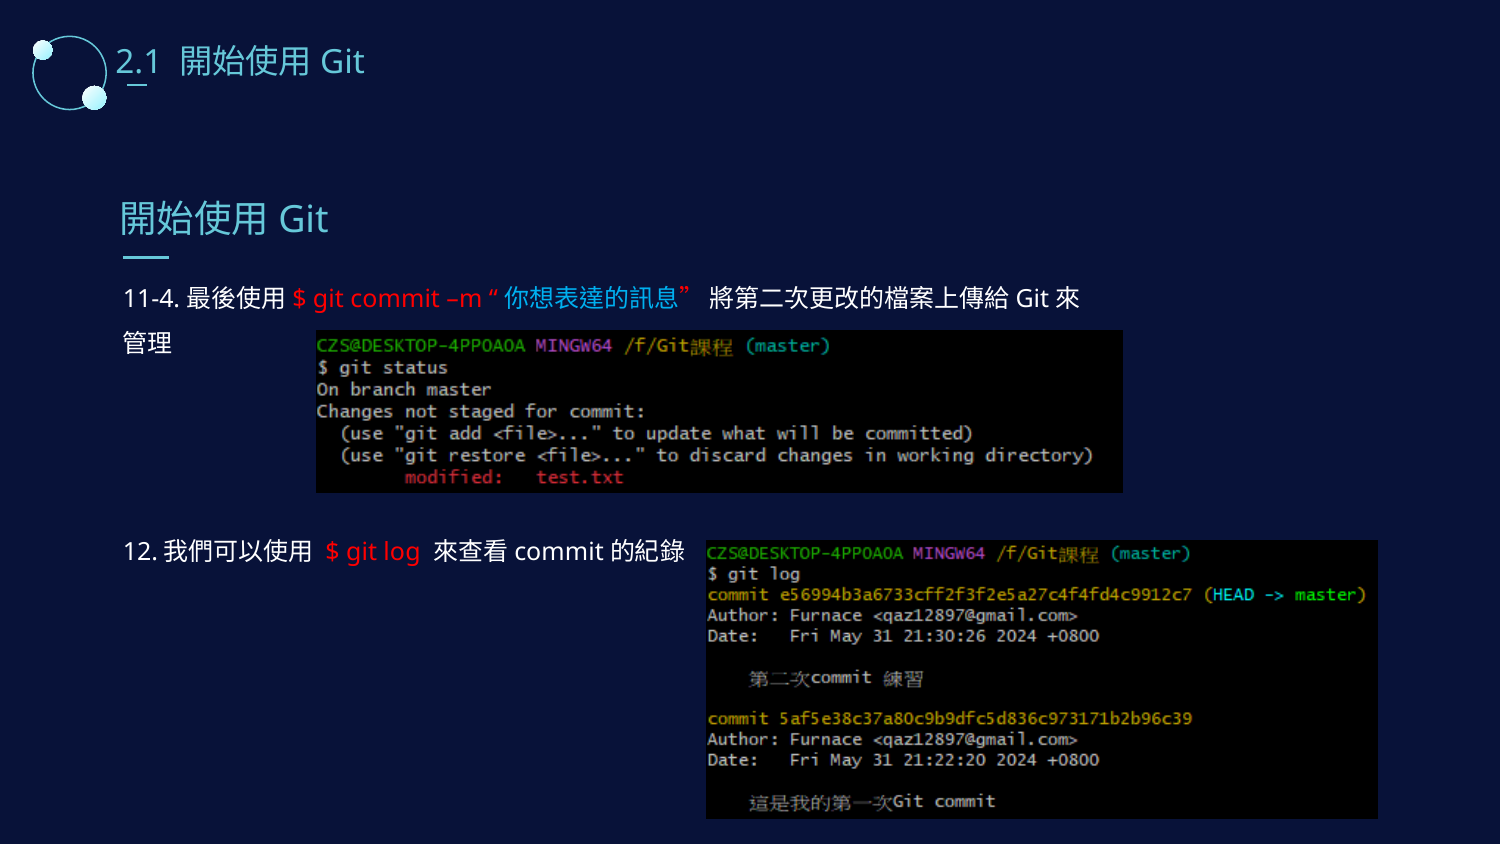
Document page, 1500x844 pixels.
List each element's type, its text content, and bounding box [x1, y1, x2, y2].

text_box [31, 39, 54, 61]
picture [316, 330, 1123, 493]
text_box [81, 84, 108, 111]
text_box 11-4.最後使用$ git commit –m “你想表達的訊息” 將第二次更改的檔案上傳給Git來管理 [122, 260, 1103, 365]
text_box 開始使用Git [104, 187, 344, 248]
text_box 2.1 開始使用Git [100, 32, 380, 88]
picture [706, 540, 1378, 819]
text_box 12.我們可以使用 $ git log 來查看commit的紀錄 [122, 513, 1398, 573]
text_box [31, 35, 108, 111]
